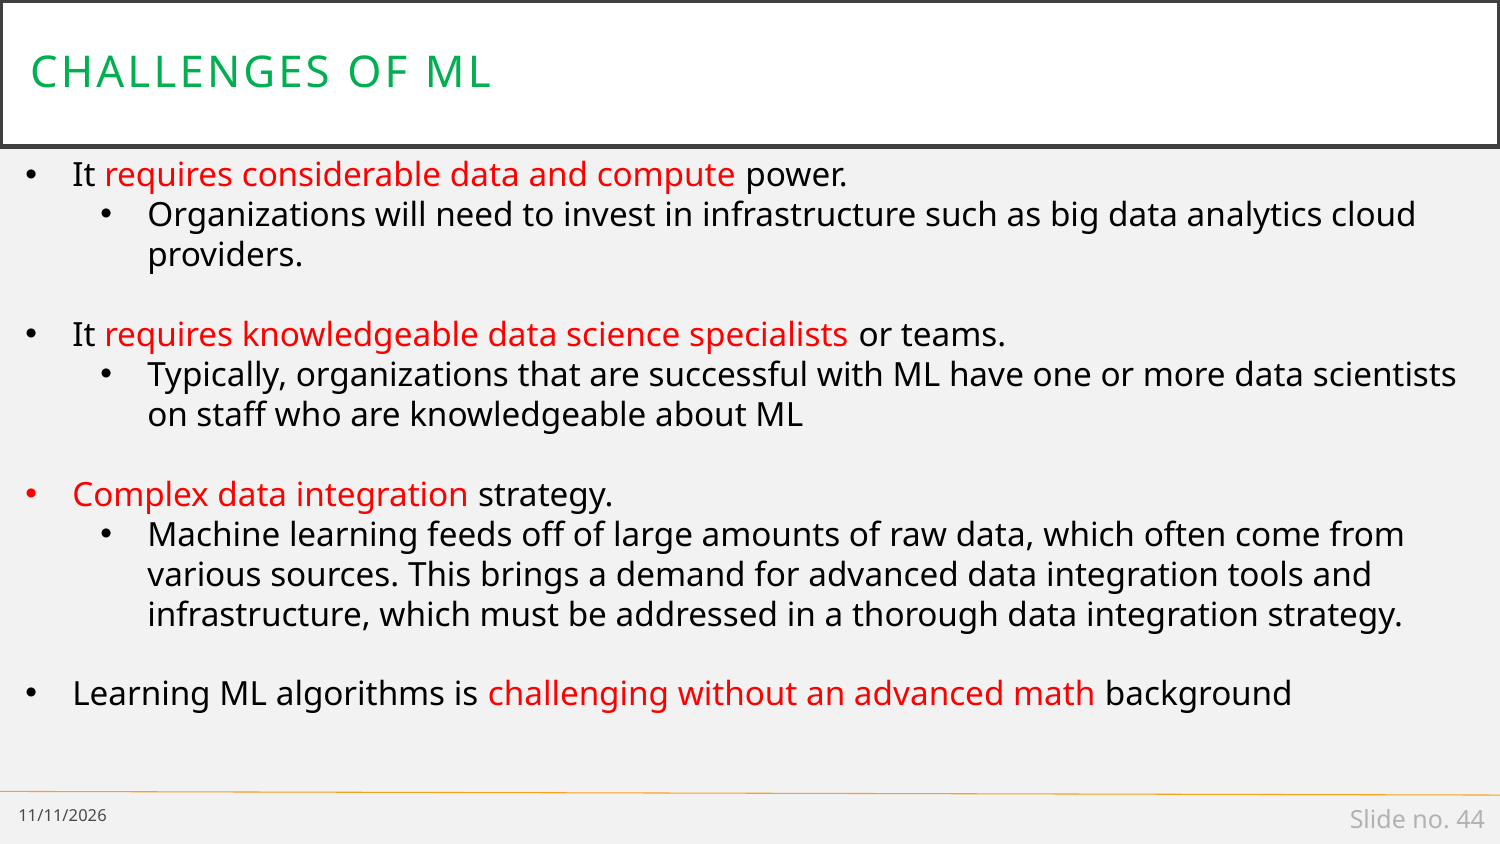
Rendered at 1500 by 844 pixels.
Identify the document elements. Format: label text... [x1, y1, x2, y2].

slide_number Slide no. 44 [1162, 797, 1500, 843]
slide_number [0, 796, 122, 837]
title Challenges of ml [0, 0, 1500, 149]
text_box It requires considerable data and compute power. Organizations will need to invest in infrastructure such as big data analytics cloud providers. It requires knowledgeable data science specialists or teams. Typically, organizations that are successful with ML have one or more data scientists on staff who are knowledgeable about ML Complex data integration strategy. Machine learning feeds off of large amounts of raw data, which often come from various sources. This brings a demand for advanced data integration tools and infrastructure, which must be addressed in a thorough data integration strategy. Learning ML algorithms is challenging without an advanced math background [10, 146, 1486, 720]
